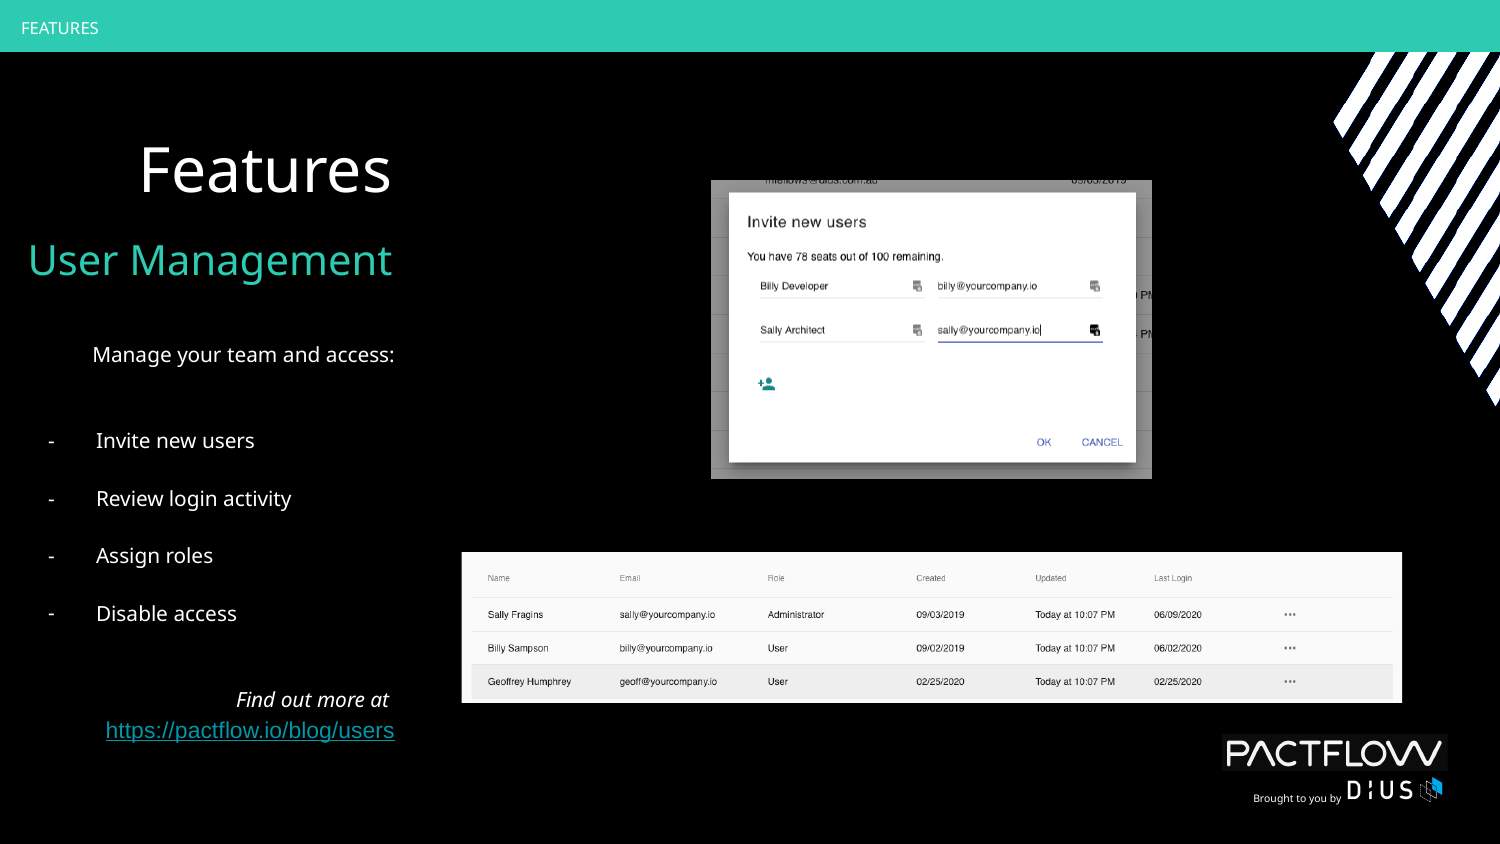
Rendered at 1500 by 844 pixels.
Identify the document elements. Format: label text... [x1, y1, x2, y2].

text_box [0, 0, 1500, 52]
text_box FEATURES [5, 5, 1331, 47]
picture [1283, 51, 1500, 421]
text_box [1221, 734, 1448, 831]
text_box Manage your team and access: Invite new users Review login activity Assign roles Disable access Find out more at https://pactflow.io/blog/users [6, 323, 410, 809]
picture [461, 551, 1403, 703]
picture [711, 179, 1152, 479]
text_box Features User Management [0, 115, 408, 293]
